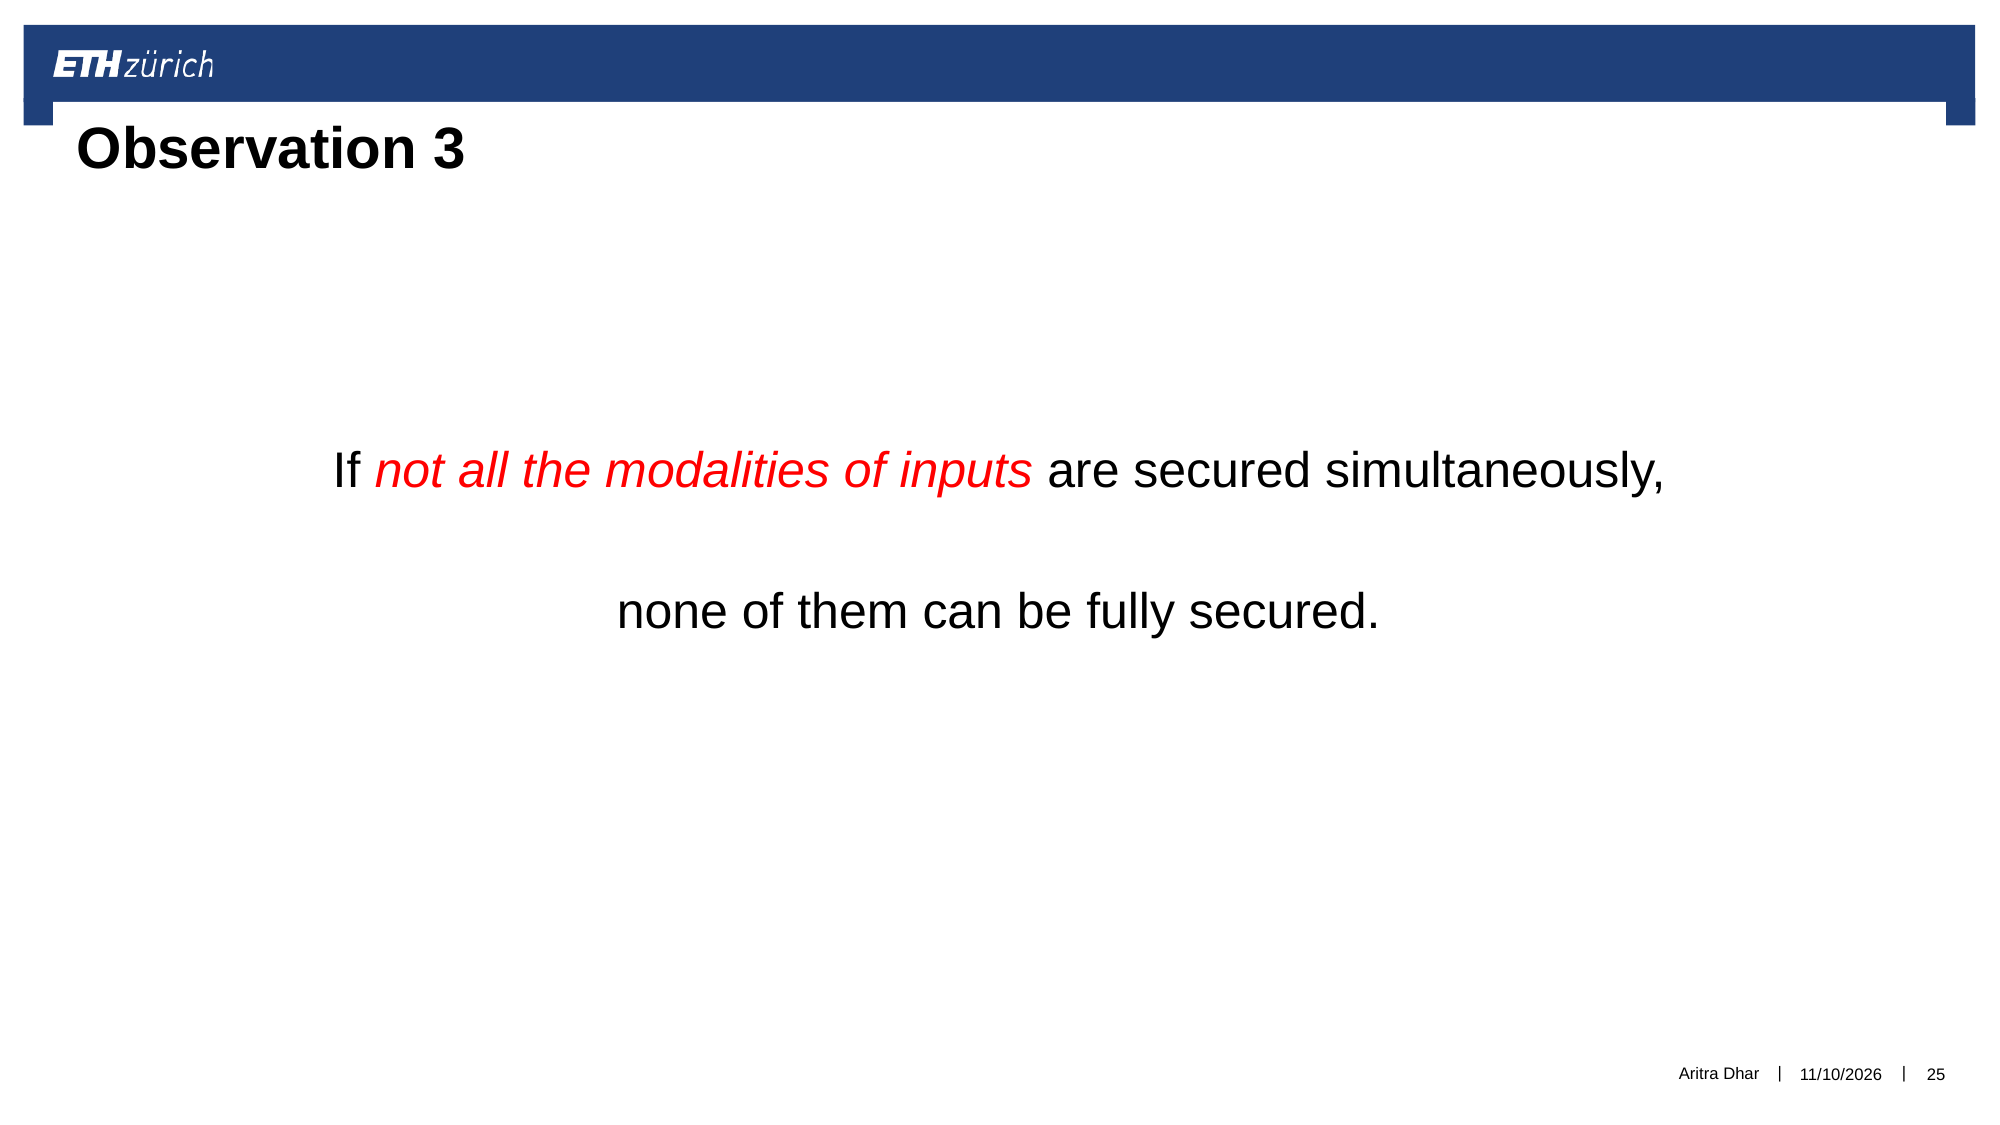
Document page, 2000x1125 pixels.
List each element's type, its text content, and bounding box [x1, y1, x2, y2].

footer Aritra Dhar [999, 1034, 1760, 1111]
list If not all the modalities of inputs are secured simultaneously, none of them can be fully secured. [53, 437, 1946, 688]
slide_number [1790, 1034, 1892, 1112]
title Observation 3 [53, 101, 1946, 262]
slide_number 25 [1906, 1034, 1966, 1112]
